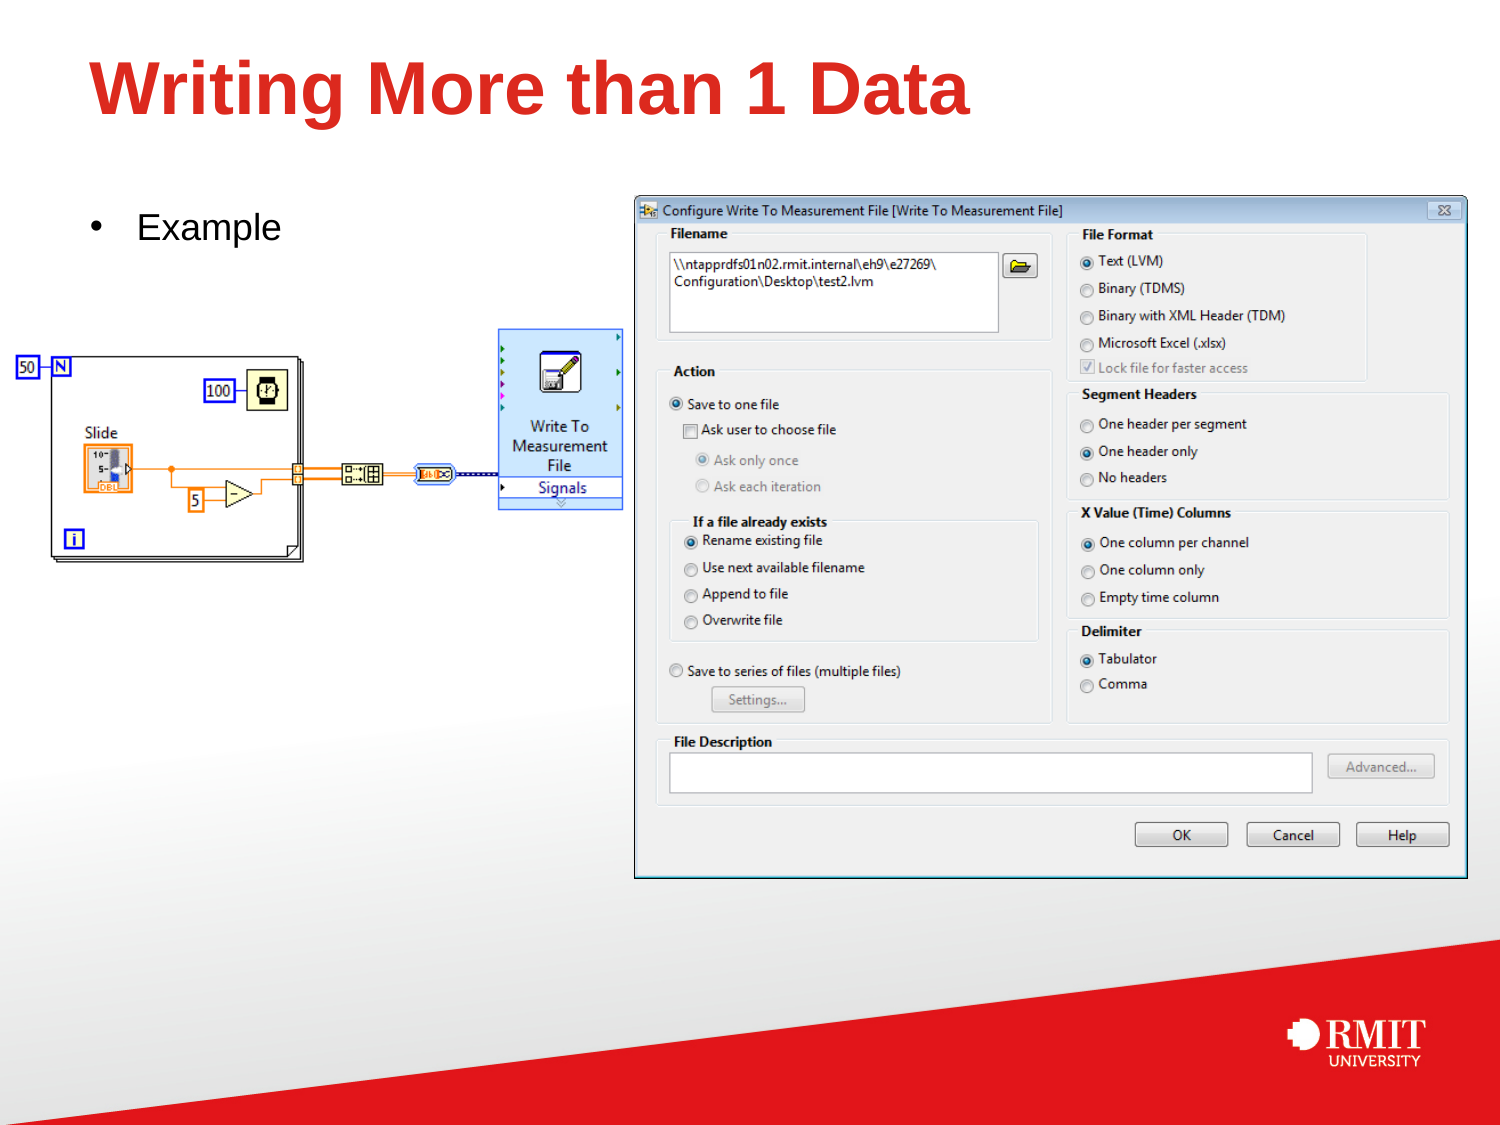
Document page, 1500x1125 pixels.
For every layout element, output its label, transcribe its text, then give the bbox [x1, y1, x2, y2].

list Example [75, 585, 1425, 924]
list Example [75, 195, 632, 315]
title Writing More than 1 Data [75, 72, 1425, 157]
picture [0, 0, 1500, 1125]
